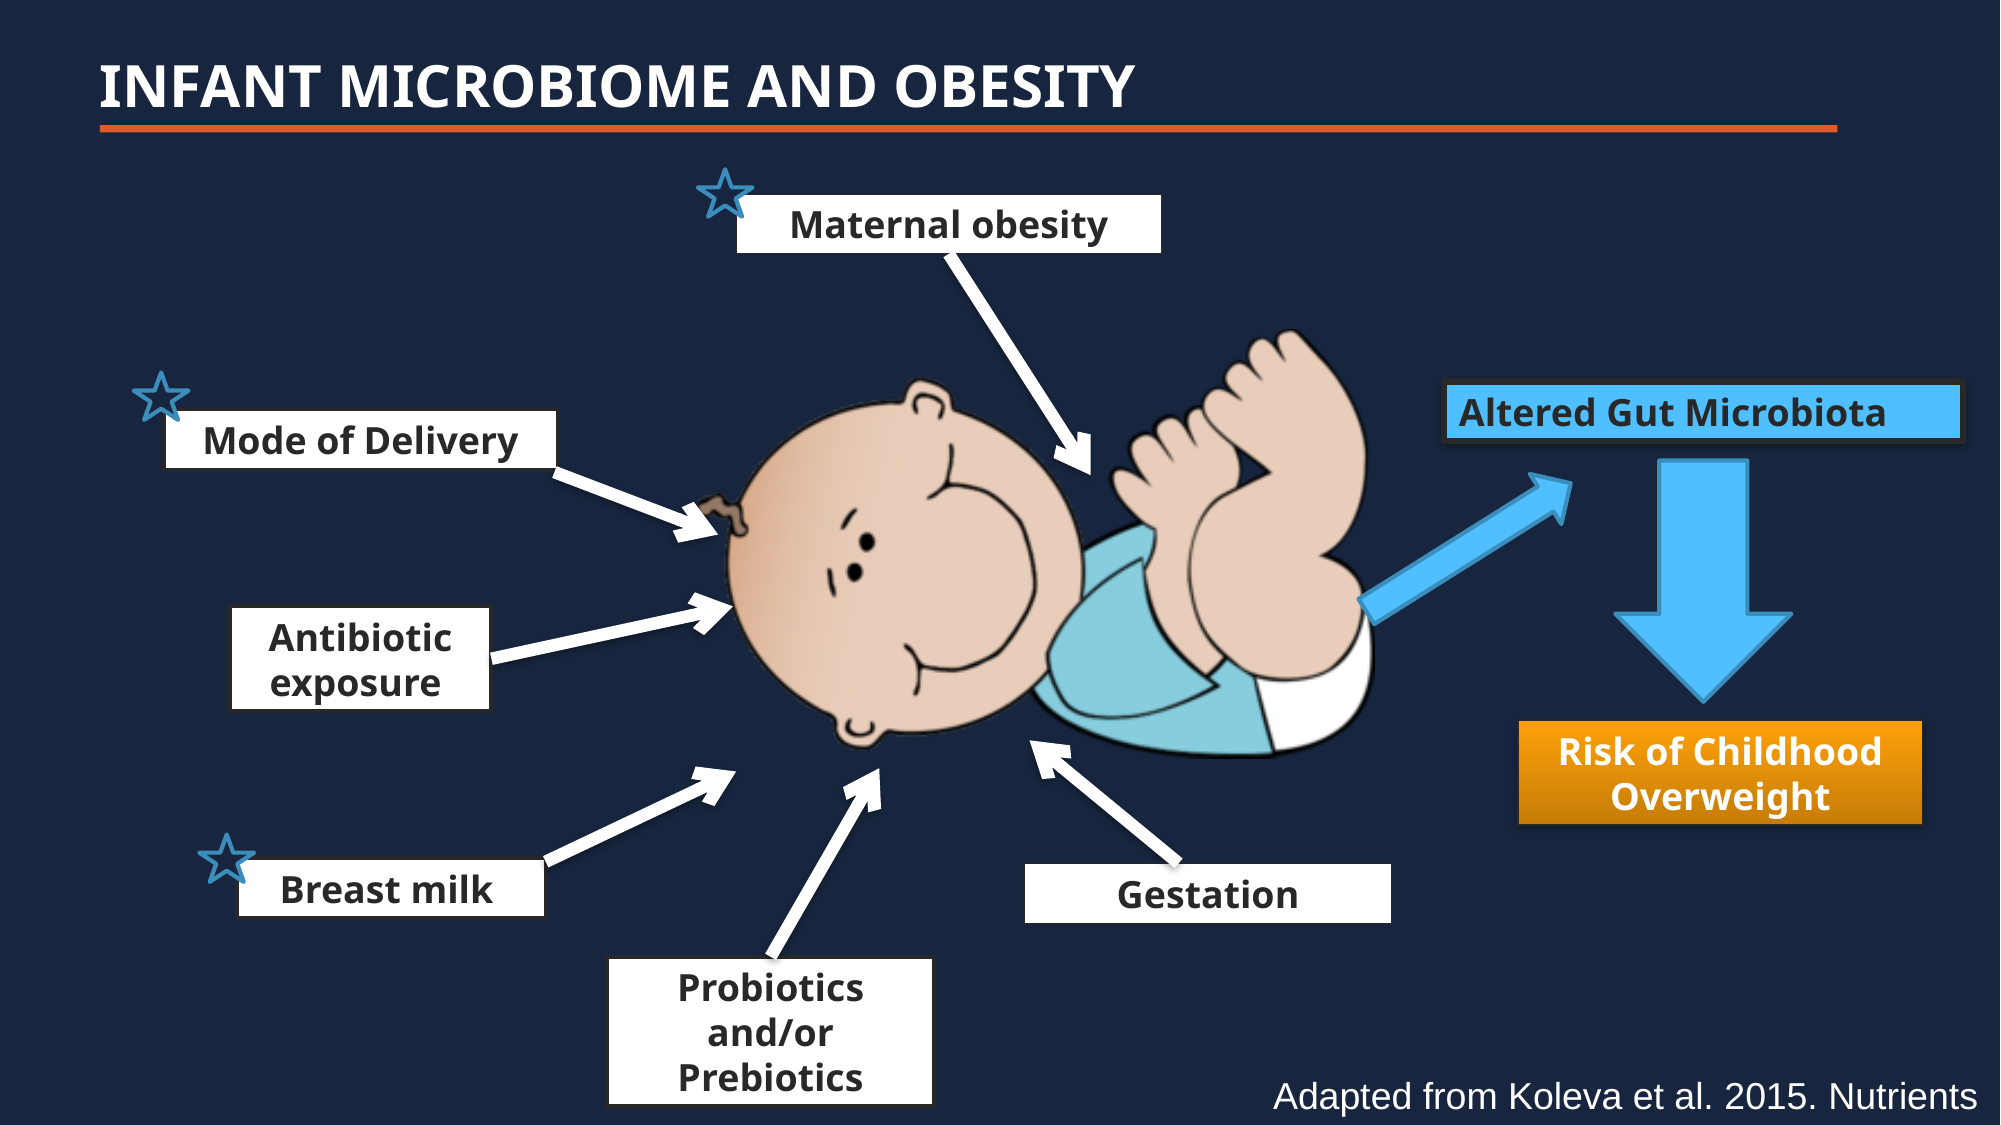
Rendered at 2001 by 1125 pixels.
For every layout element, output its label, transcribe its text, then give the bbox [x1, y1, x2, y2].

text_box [491, 606, 734, 660]
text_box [1029, 740, 1179, 864]
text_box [545, 771, 737, 863]
text_box Altered Gut Microbiota [1441, 378, 1966, 444]
text_box Maternal obesity [736, 194, 1162, 254]
text_box Breast milk [235, 856, 548, 920]
text_box [695, 167, 755, 219]
text_box Antibiotic exposure [228, 604, 493, 713]
text_box Risk of Childhood Overweight [1517, 719, 1923, 826]
text_box Probiotics and/or Prebiotics [605, 955, 936, 1108]
text_box [1613, 458, 1794, 704]
text_box [98, 123, 1839, 135]
text_box [197, 832, 257, 884]
text_box Mode of Delivery [163, 409, 558, 470]
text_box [770, 767, 880, 957]
picture [697, 329, 1376, 759]
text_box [554, 471, 719, 535]
text_box [131, 370, 191, 422]
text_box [948, 254, 1091, 476]
text_box [1380, 471, 1573, 623]
text_box Gestation [1024, 863, 1392, 924]
text_box Infant Microbiome and obesity [99, 49, 1838, 120]
text_box Adapted from Koleva et al. 2015. Nutrients [1258, 1064, 2000, 1125]
